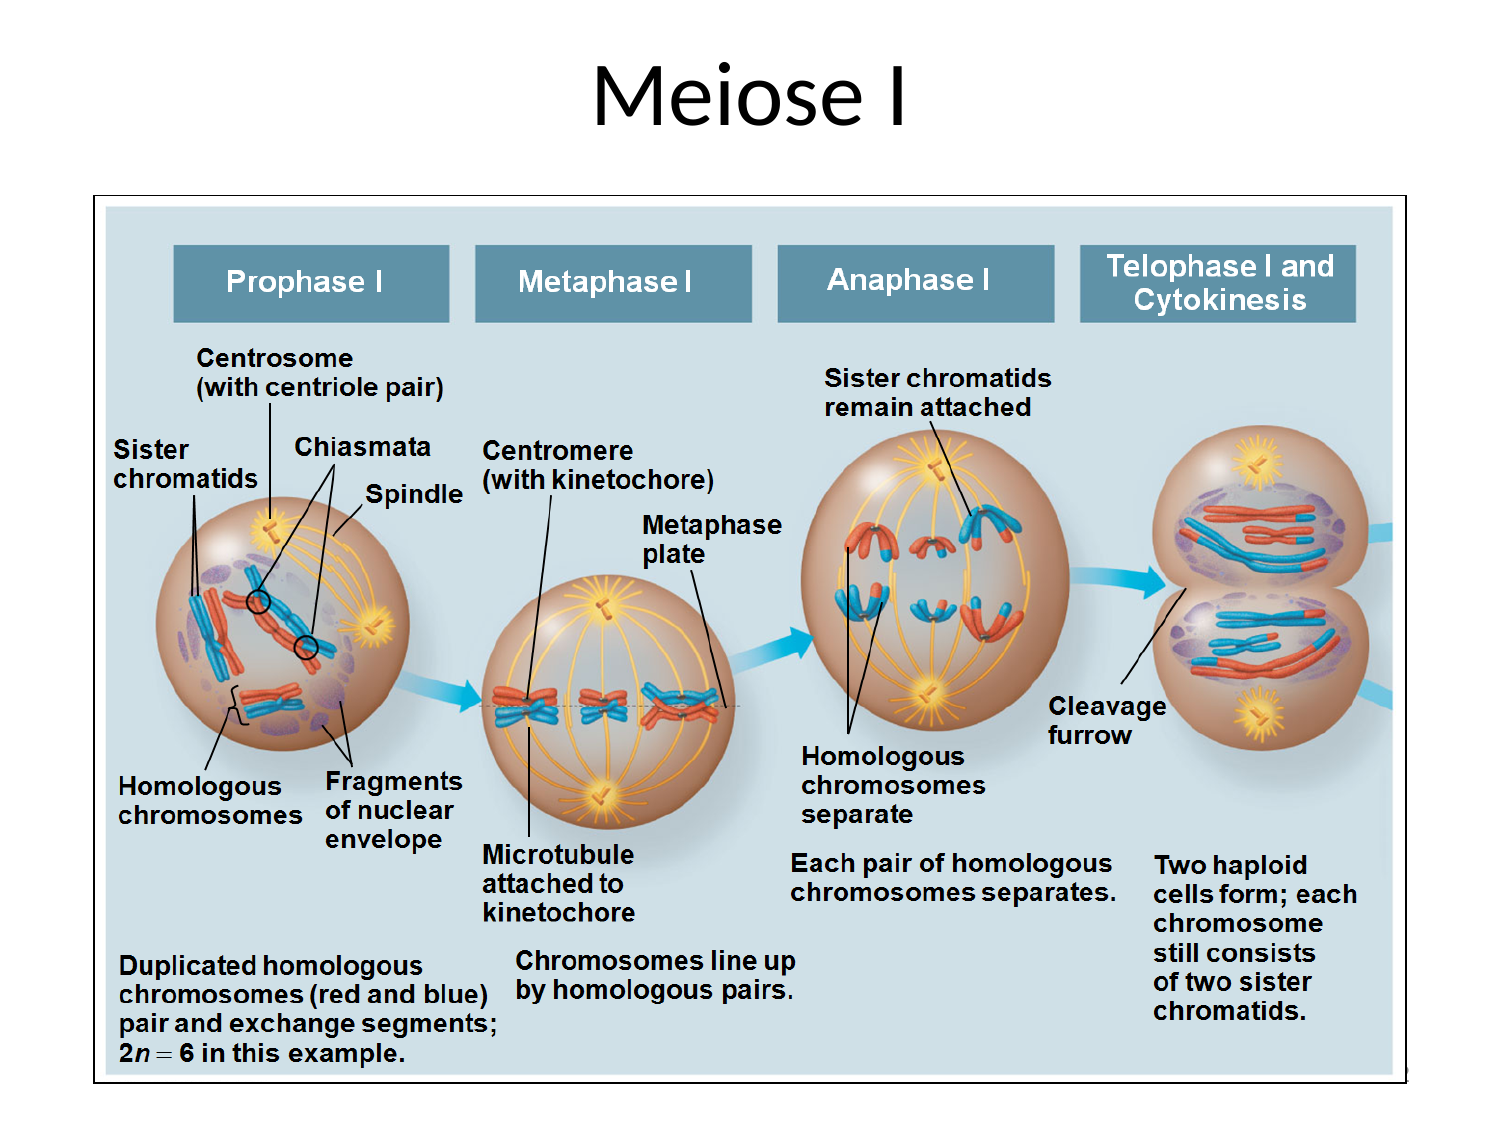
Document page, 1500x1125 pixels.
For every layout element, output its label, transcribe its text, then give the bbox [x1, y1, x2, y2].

slide_number 32 [1074, 1042, 1425, 1103]
picture [94, 196, 1406, 1083]
title Meiose I [75, 0, 1425, 183]
